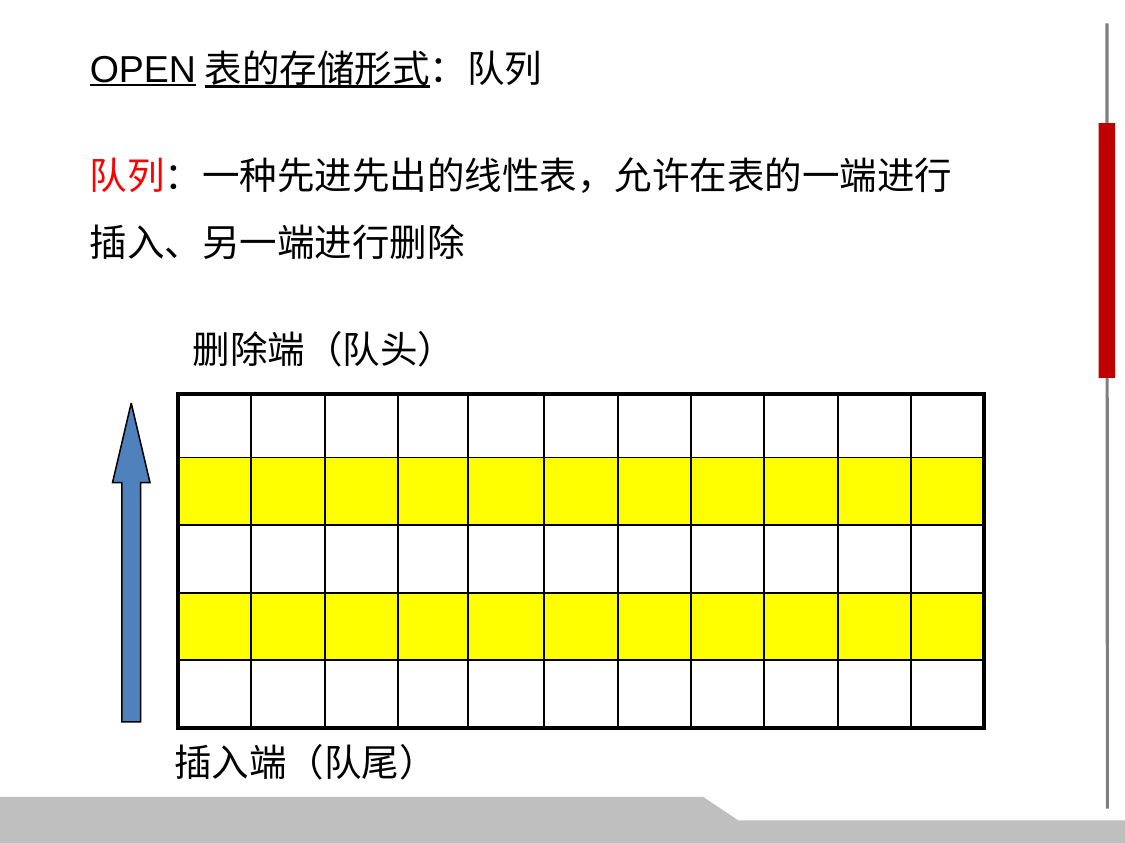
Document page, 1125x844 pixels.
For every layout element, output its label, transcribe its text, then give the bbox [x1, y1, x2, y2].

table_cell [180, 526, 250, 592]
table_cell [469, 526, 543, 592]
table_cell [765, 458, 837, 524]
table_header [692, 396, 763, 457]
table_header [839, 396, 910, 457]
table_cell [180, 458, 250, 524]
table_header [326, 396, 397, 457]
table_cell [839, 526, 910, 592]
table_header [469, 396, 543, 457]
table_cell [399, 594, 467, 659]
table_cell [692, 594, 763, 659]
table_cell [252, 458, 324, 524]
table_cell [326, 661, 397, 726]
table_cell [839, 458, 910, 524]
table_cell [326, 594, 397, 659]
table_cell [619, 458, 690, 524]
table_cell [326, 526, 397, 592]
table_cell [545, 458, 617, 524]
table_cell [692, 661, 763, 726]
table_cell [399, 526, 467, 592]
table_cell [619, 594, 690, 659]
text_box [112, 403, 151, 722]
table_cell [399, 661, 467, 726]
table_cell [180, 661, 250, 726]
table_header [619, 396, 690, 457]
table_cell [765, 661, 837, 726]
text_box 队列：一种先进先出的线性表，允许在表的一端进行插入、另一端进行删除 [74, 121, 1003, 272]
table_cell [692, 458, 763, 524]
table_cell [252, 526, 324, 592]
table_cell [619, 661, 690, 726]
table_cell [765, 594, 837, 659]
table_cell [252, 661, 324, 726]
text_box 删除端（队头） [178, 318, 572, 379]
table_cell [252, 594, 324, 659]
table_header [252, 396, 324, 457]
table_header [765, 396, 837, 457]
table_cell [469, 458, 543, 524]
text_box OPEN表的存储形式：队列 [75, 37, 666, 98]
table_header [545, 396, 617, 457]
table_cell [469, 661, 543, 726]
table_cell [180, 594, 250, 659]
table_cell [765, 526, 837, 592]
table_cell [619, 526, 690, 592]
table_cell [469, 594, 543, 659]
table_cell [545, 594, 617, 659]
table_cell [912, 594, 982, 659]
table_cell [545, 526, 617, 592]
text_box 插入端（队尾） [159, 731, 582, 791]
table_header [180, 396, 250, 457]
table_header [399, 396, 467, 457]
table_cell [692, 526, 763, 592]
table_header [912, 396, 982, 457]
table_cell [326, 458, 397, 524]
table_cell [839, 594, 910, 659]
table_cell [912, 661, 982, 726]
table_cell [912, 458, 982, 524]
table_cell [839, 661, 910, 726]
table_cell [545, 661, 617, 726]
table_cell [912, 526, 982, 592]
table_cell [399, 458, 467, 524]
